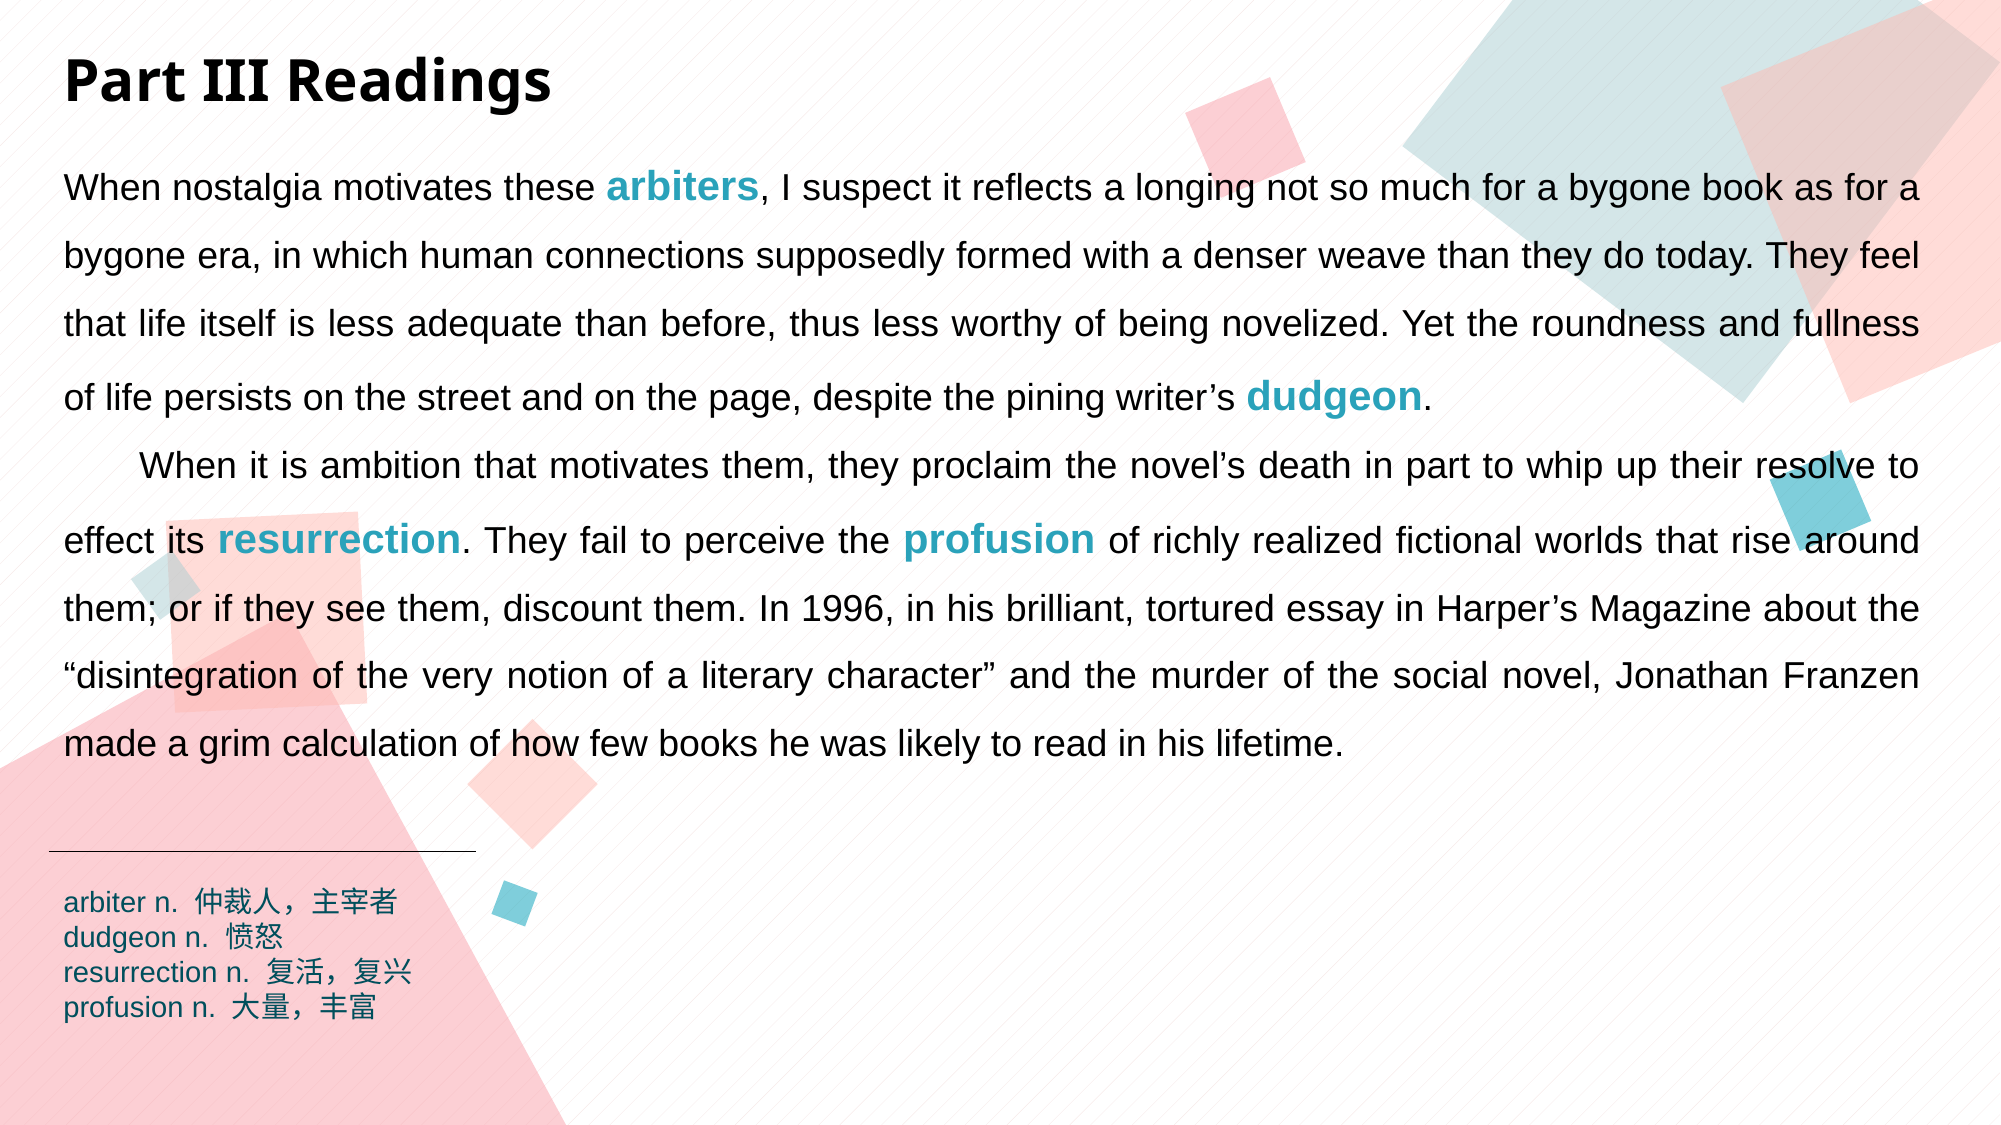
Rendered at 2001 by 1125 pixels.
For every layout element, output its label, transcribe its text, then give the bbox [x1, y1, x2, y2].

text_box When nostalgia motivates these arbiters, I suspect it reflects a longing not so much for a bygone book as for a bygone era, in which human connections supposedly formed with a denser weave than they do today. They feel that life itself is less adequate than before, thus less worthy of being novelized. Yet the roundness and fullness of life persists on the street and on the page, despite the pining writer’s dudgeon. When it is ambition that motivates them, they proclaim the novel’s death in part to whip up their resolve to effect its resurrection. They fail to perceive the profusion of richly realized fictional worlds that rise around them; or if they see them, discount them. In 1996, in his brilliant, tortured essay in Harper’s Magazine about the “disintegration of the very notion of a literary character” and the murder of the social novel, Jonathan Franzen made a grim calculation of how few books he was likely to read in his lifetime. [48, 126, 1936, 772]
text_box arbiter n. 仲裁人，主宰者 dudgeon n. 愤怒 resurrection n. 复活，复兴 profusion n. 大量，丰富 [48, 875, 936, 1031]
text_box Part III Readings [48, 38, 968, 126]
